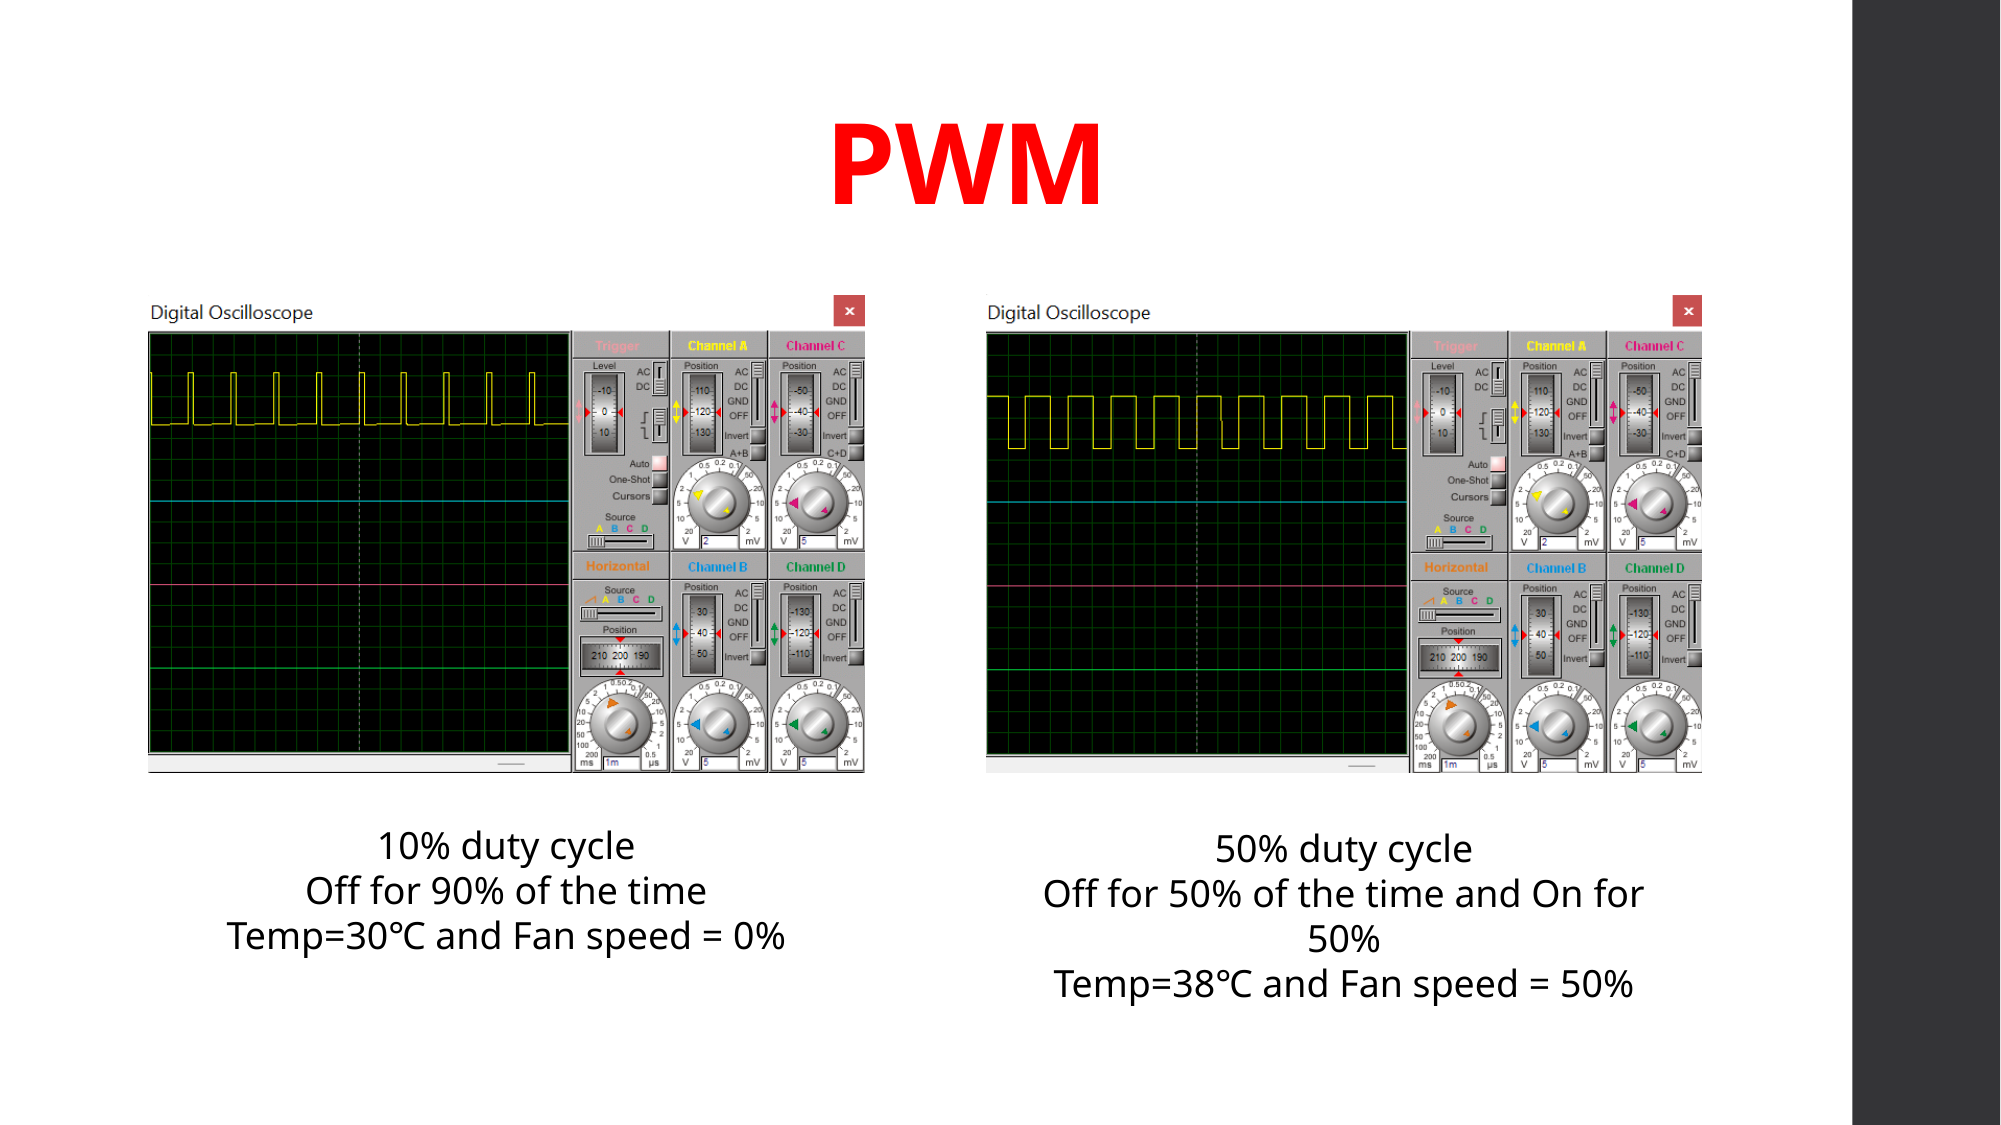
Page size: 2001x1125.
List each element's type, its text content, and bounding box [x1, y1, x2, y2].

title PWM [206, 60, 1728, 278]
picture [986, 293, 1703, 773]
text_box 50% duty cycle Off for 50% of the time and On for 50% Temp=38℃ and Fan speed = 50% [986, 817, 1702, 1013]
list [148, 294, 865, 773]
text_box 10% duty cycle Off for 90% of the time Temp=30℃ and Fan speed = 0% [148, 814, 865, 965]
